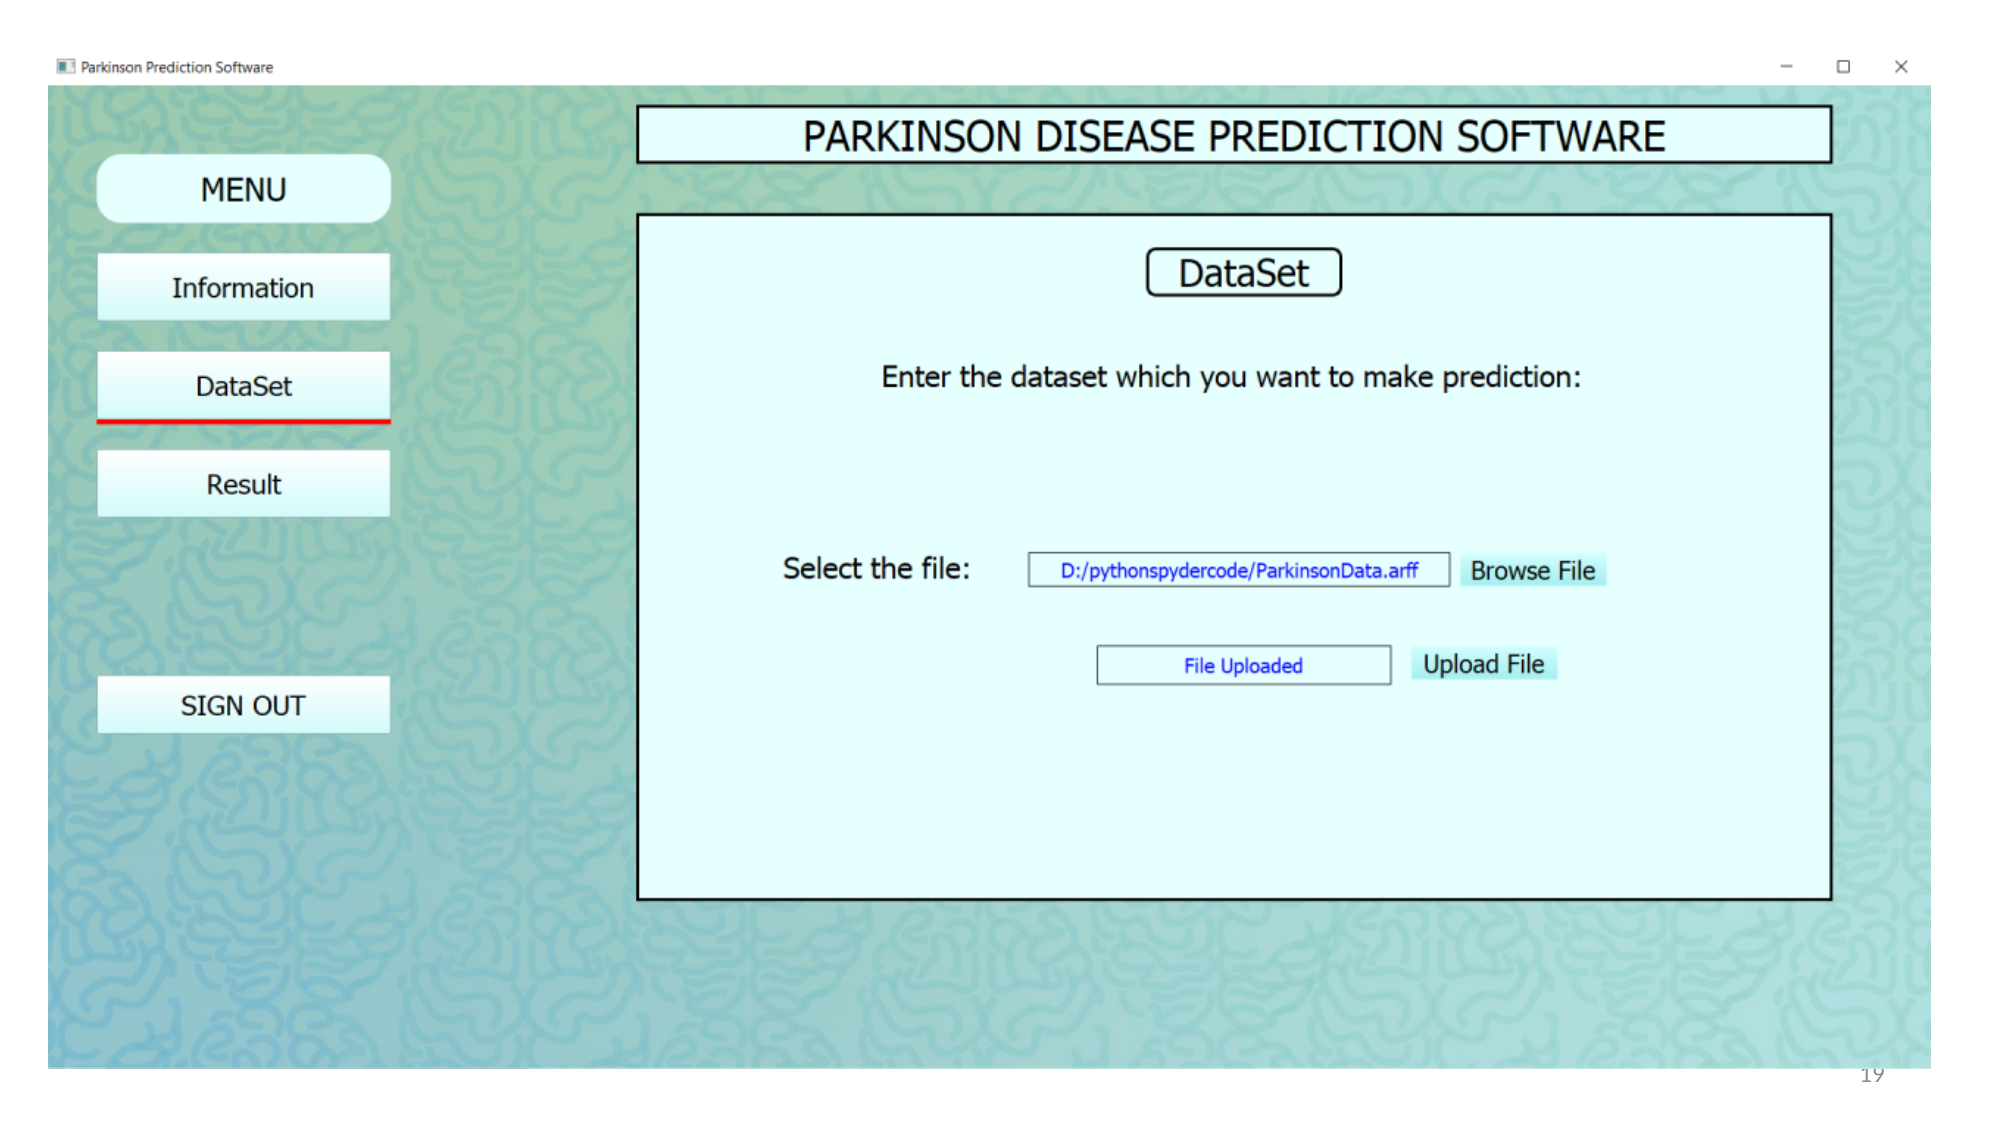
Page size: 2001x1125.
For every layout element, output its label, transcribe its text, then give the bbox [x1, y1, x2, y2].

picture [47, 56, 1931, 1069]
slide_number 19 [1433, 1078, 1900, 1103]
